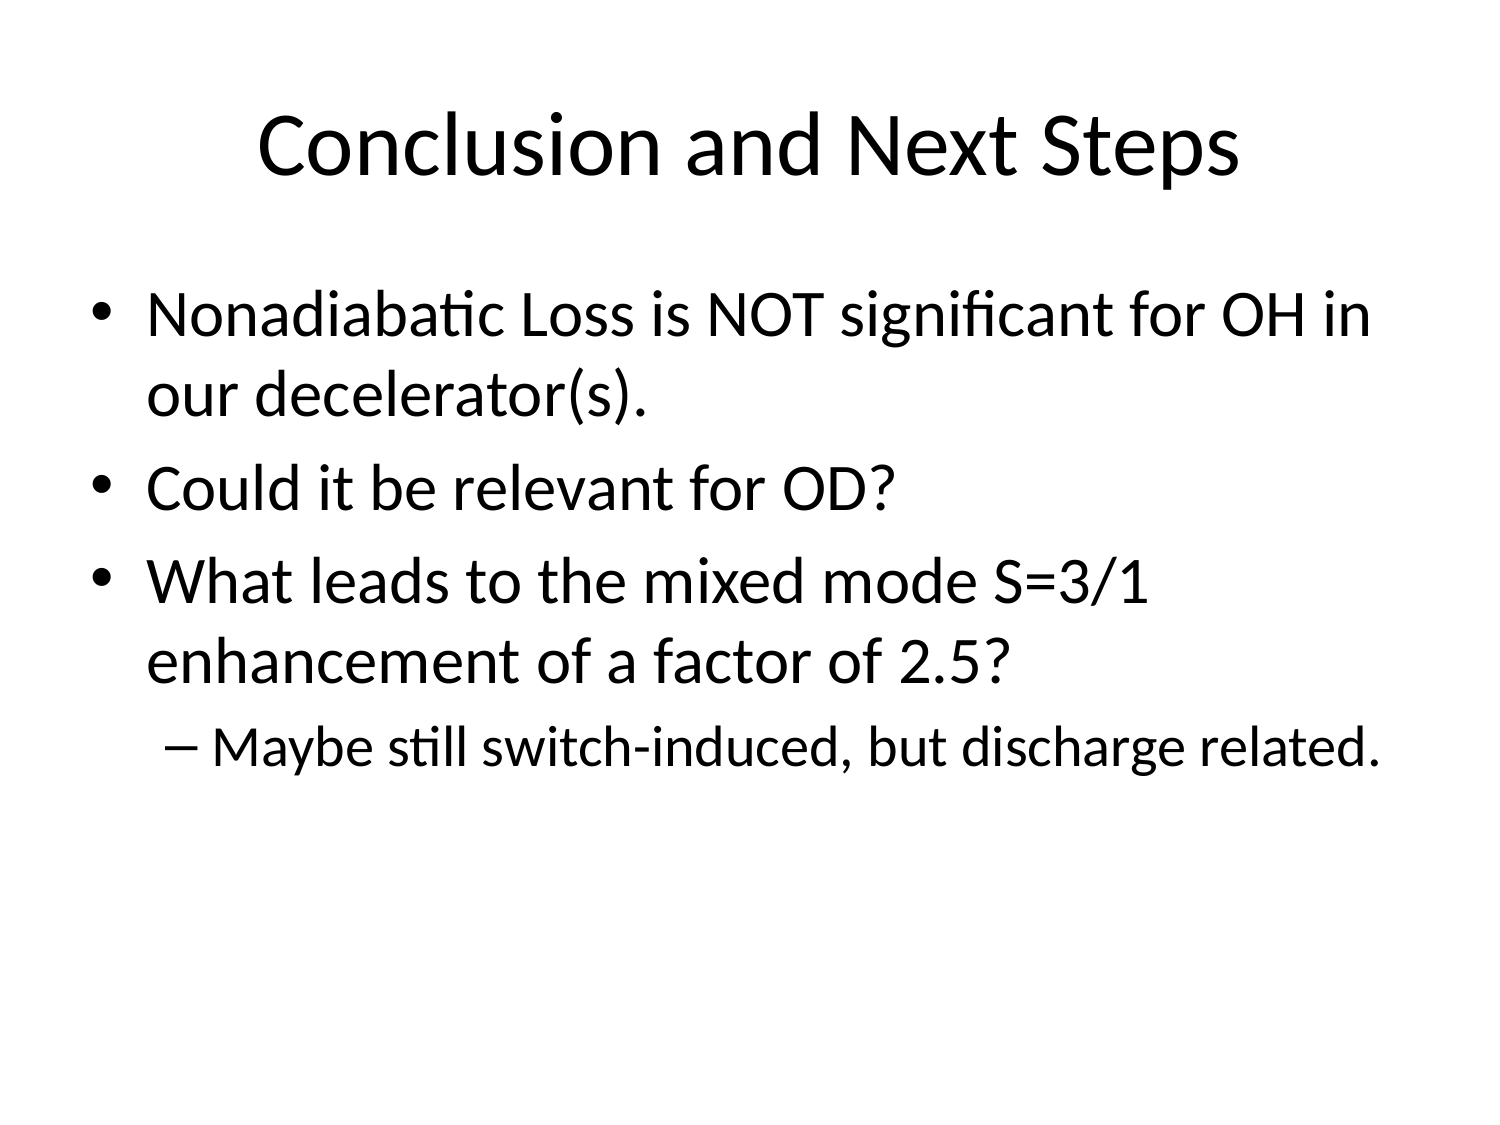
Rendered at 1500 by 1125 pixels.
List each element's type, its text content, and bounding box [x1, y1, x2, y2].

list Nonadiabatic Loss is NOT significant for OH in our decelerator(s). Could it be relevant for OD? What leads to the mixed mode S=3/1 enhancement of a factor of 2.5? Maybe still switch-induced, but discharge related. [75, 262, 1425, 1005]
title Conclusion and Next Steps [75, 45, 1425, 233]
